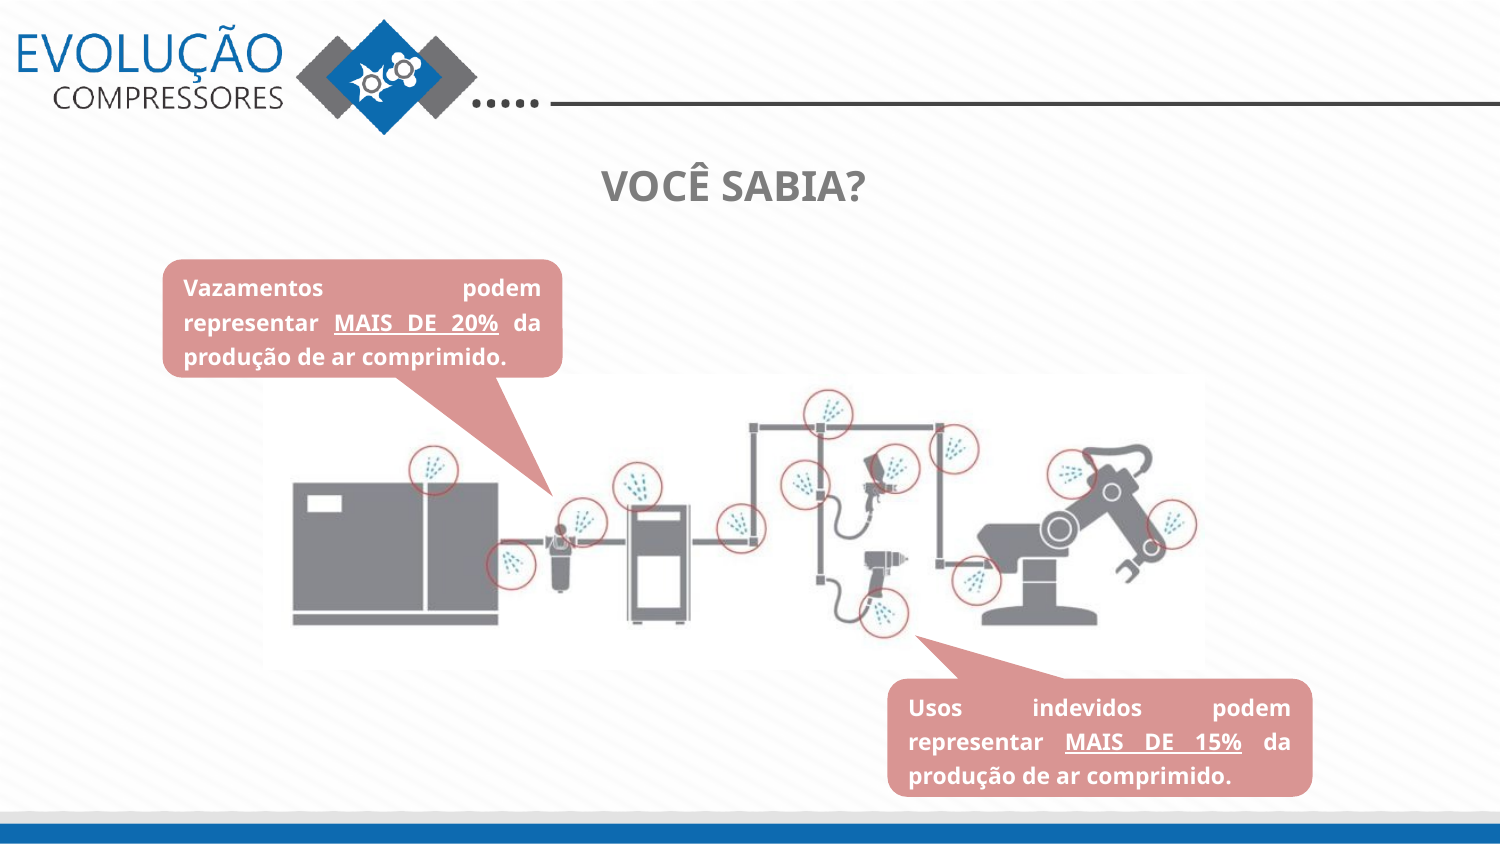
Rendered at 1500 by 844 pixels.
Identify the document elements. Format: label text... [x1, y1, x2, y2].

text_box VOCÊ SABIA? [117, 159, 1351, 210]
picture [486, 99, 496, 108]
text_box Usos indevidos podem representar MAIS DE 15% da produção de ar comprimido. [887, 678, 1313, 797]
picture [262, 374, 1205, 670]
picture [530, 99, 539, 108]
picture [6, 10, 481, 141]
text_box Vazamentos podem representar MAIS DE 20% da produção de ar comprimido. [162, 259, 563, 378]
picture [501, 99, 510, 108]
picture [515, 99, 525, 108]
